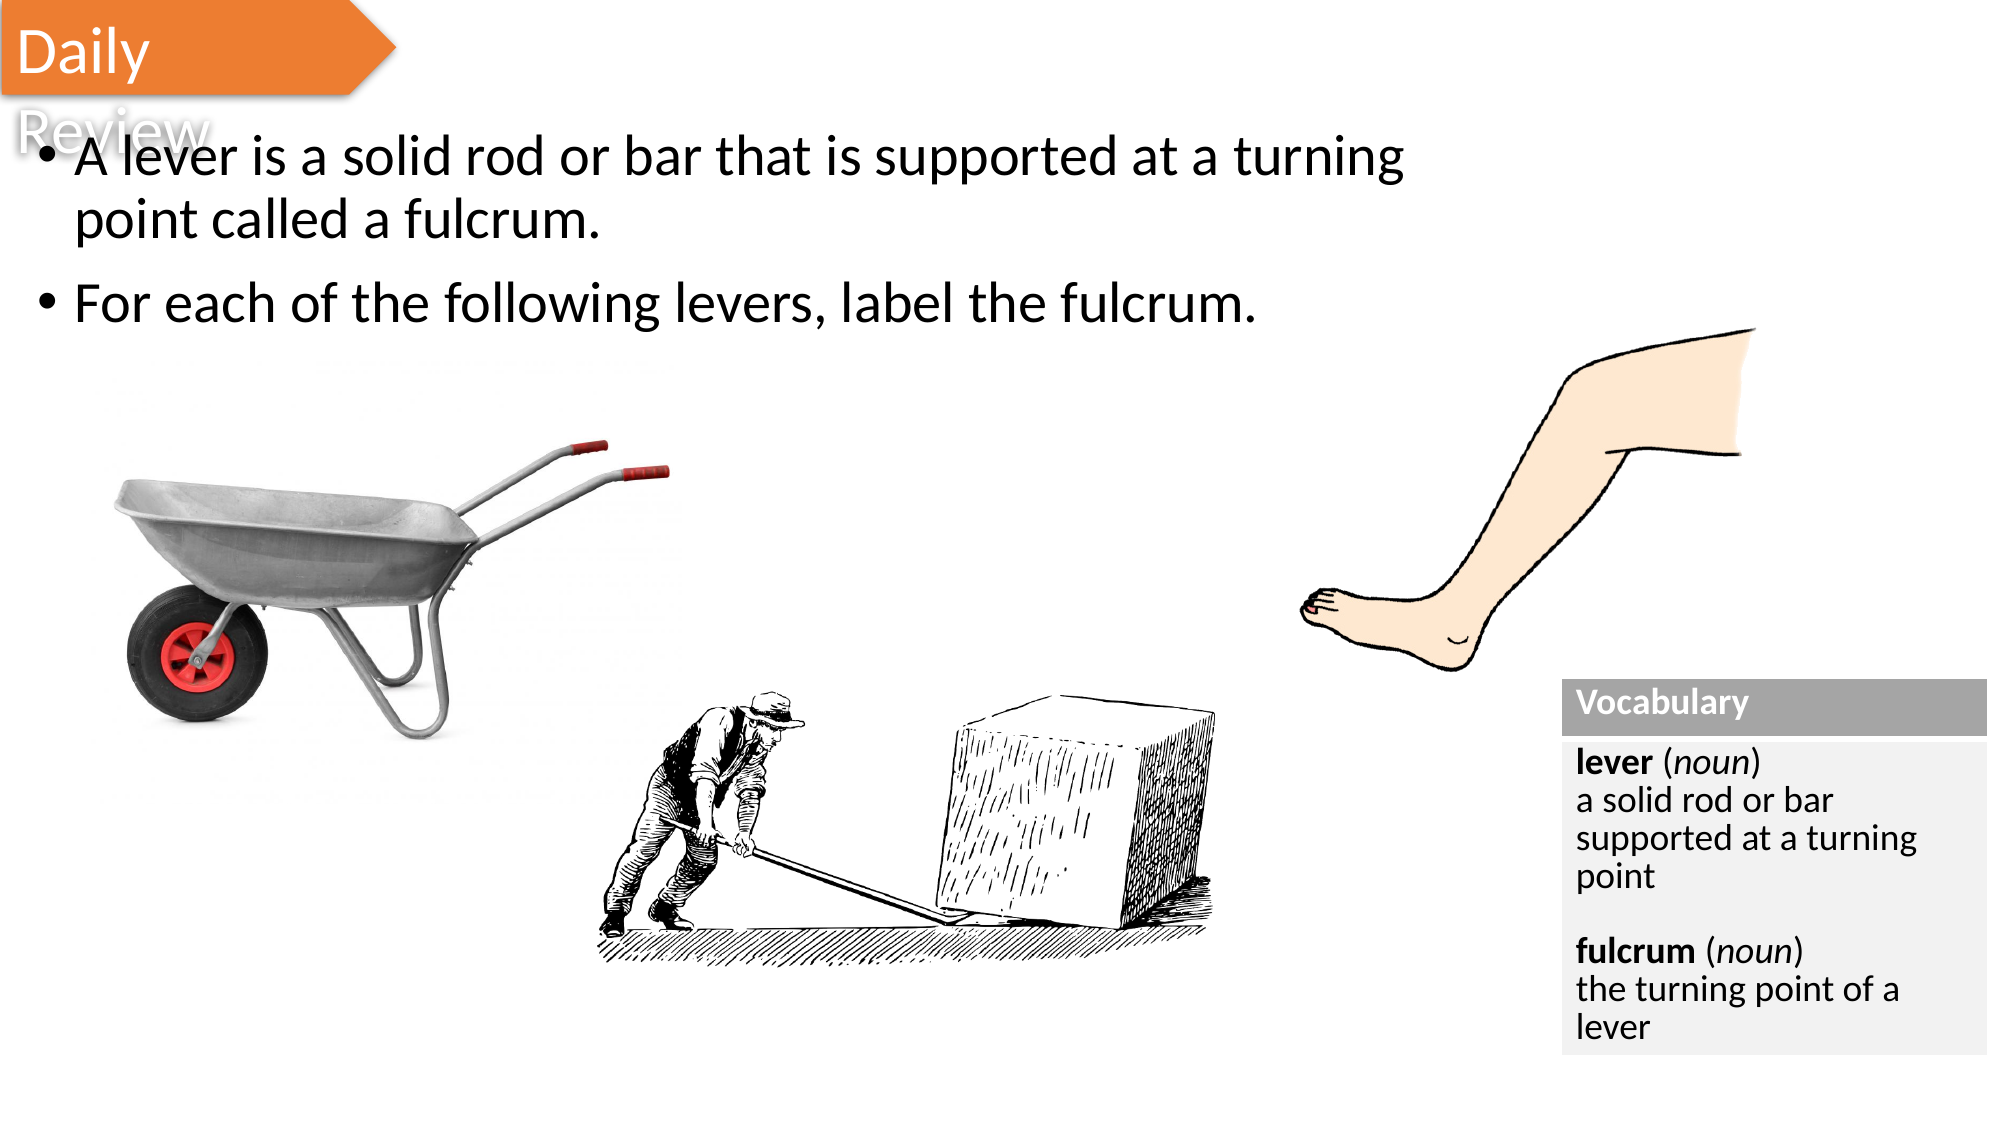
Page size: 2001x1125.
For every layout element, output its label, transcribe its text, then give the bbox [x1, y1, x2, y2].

text_box Daily Review [1, 0, 397, 95]
list A lever is a solid rod or bar that is supported at a turning point called a fulcrum. For each of the following levers, label the fulcrum. [22, 118, 1427, 1125]
table_cell lever (noun) a solid rod or bar supported at a turning point fulcrum (noun) the turning point of a lever [1562, 742, 1987, 1055]
picture [1295, 318, 1766, 682]
picture [91, 361, 1215, 984]
table_header Vocabulary [1562, 679, 1987, 736]
